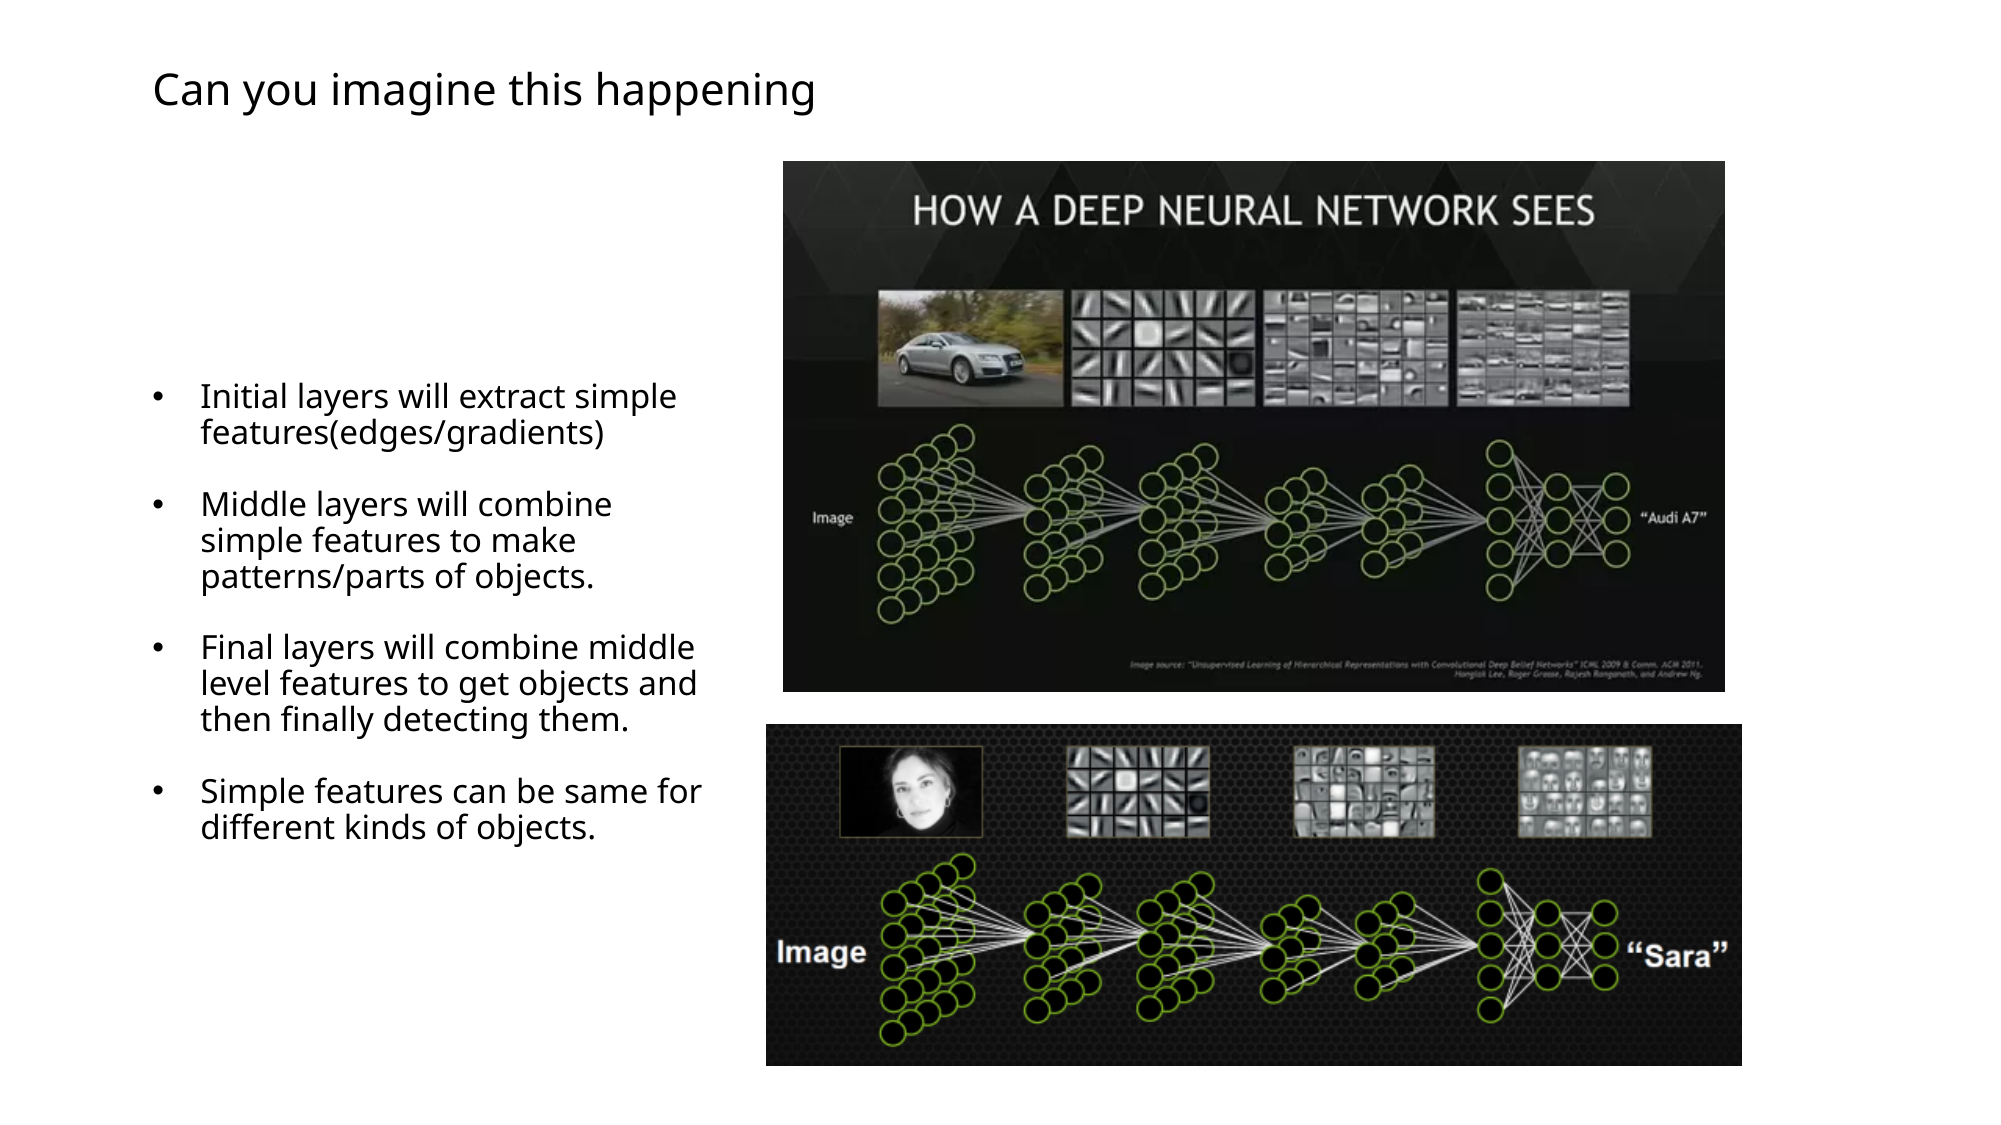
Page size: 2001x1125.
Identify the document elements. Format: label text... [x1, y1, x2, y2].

picture [783, 161, 1725, 692]
title Can you imagine this happening [137, 59, 1863, 123]
picture [766, 724, 1742, 1066]
text_box Initial layers will extract simple features(edges/gradients) Middle layers will combine simple features to make patterns/parts of objects. Final layers will combine middle level features to get objects and then finally detecting them. Simple features can be same for different kinds of objects. [137, 161, 733, 1066]
